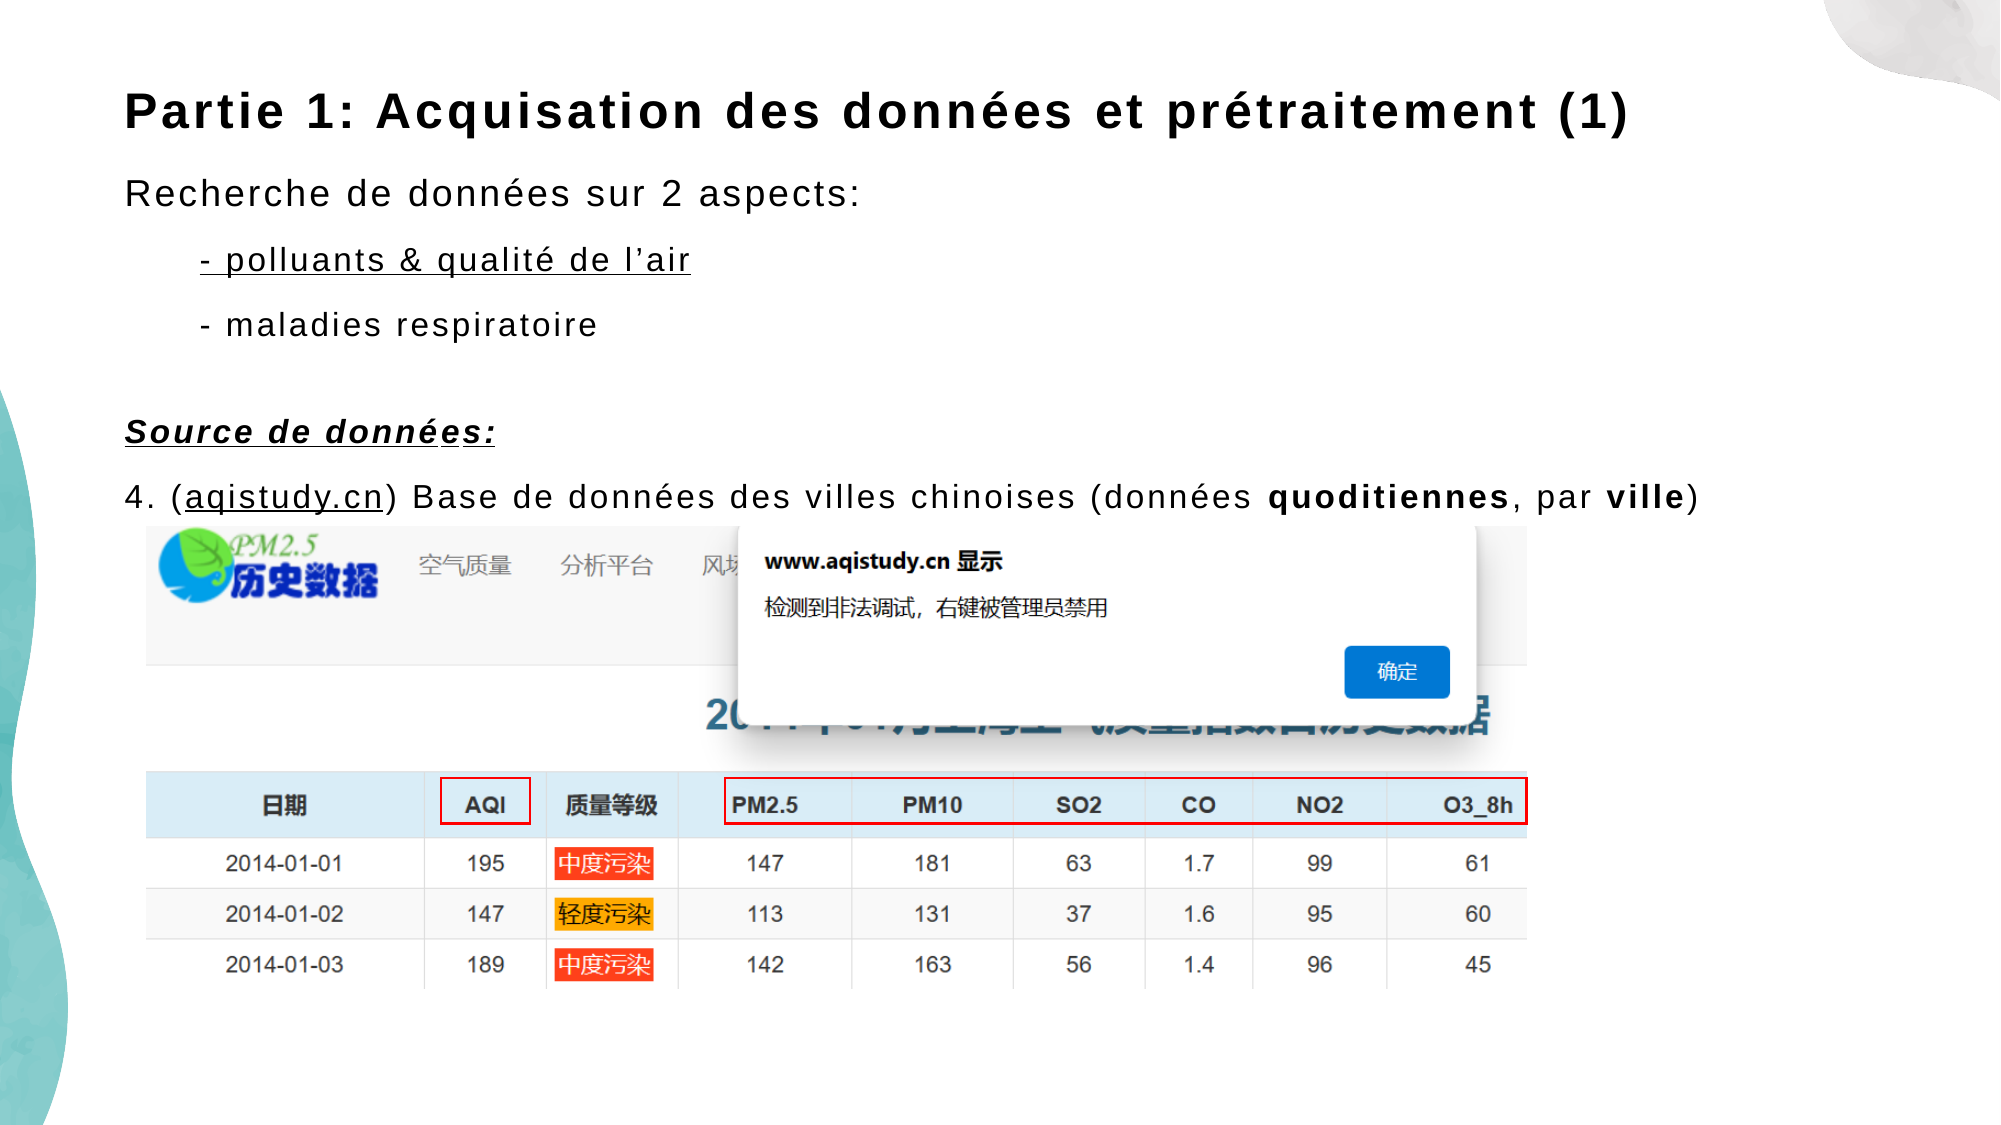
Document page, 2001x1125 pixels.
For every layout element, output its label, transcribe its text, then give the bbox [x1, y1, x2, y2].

list Recherche de données sur 2 aspects: - polluants & qualité de l’air - maladies respiratoire [109, 156, 1891, 398]
picture [0, 0, 2000, 1125]
text_box Source de données: 4. (aqistudy.cn) Base de données des villes chinoises (données quoditiennes, par ville) [109, 398, 1891, 1125]
title Partie 1: Acquisation des données et prétraitement (1) [109, 72, 1891, 146]
picture [146, 526, 1527, 989]
